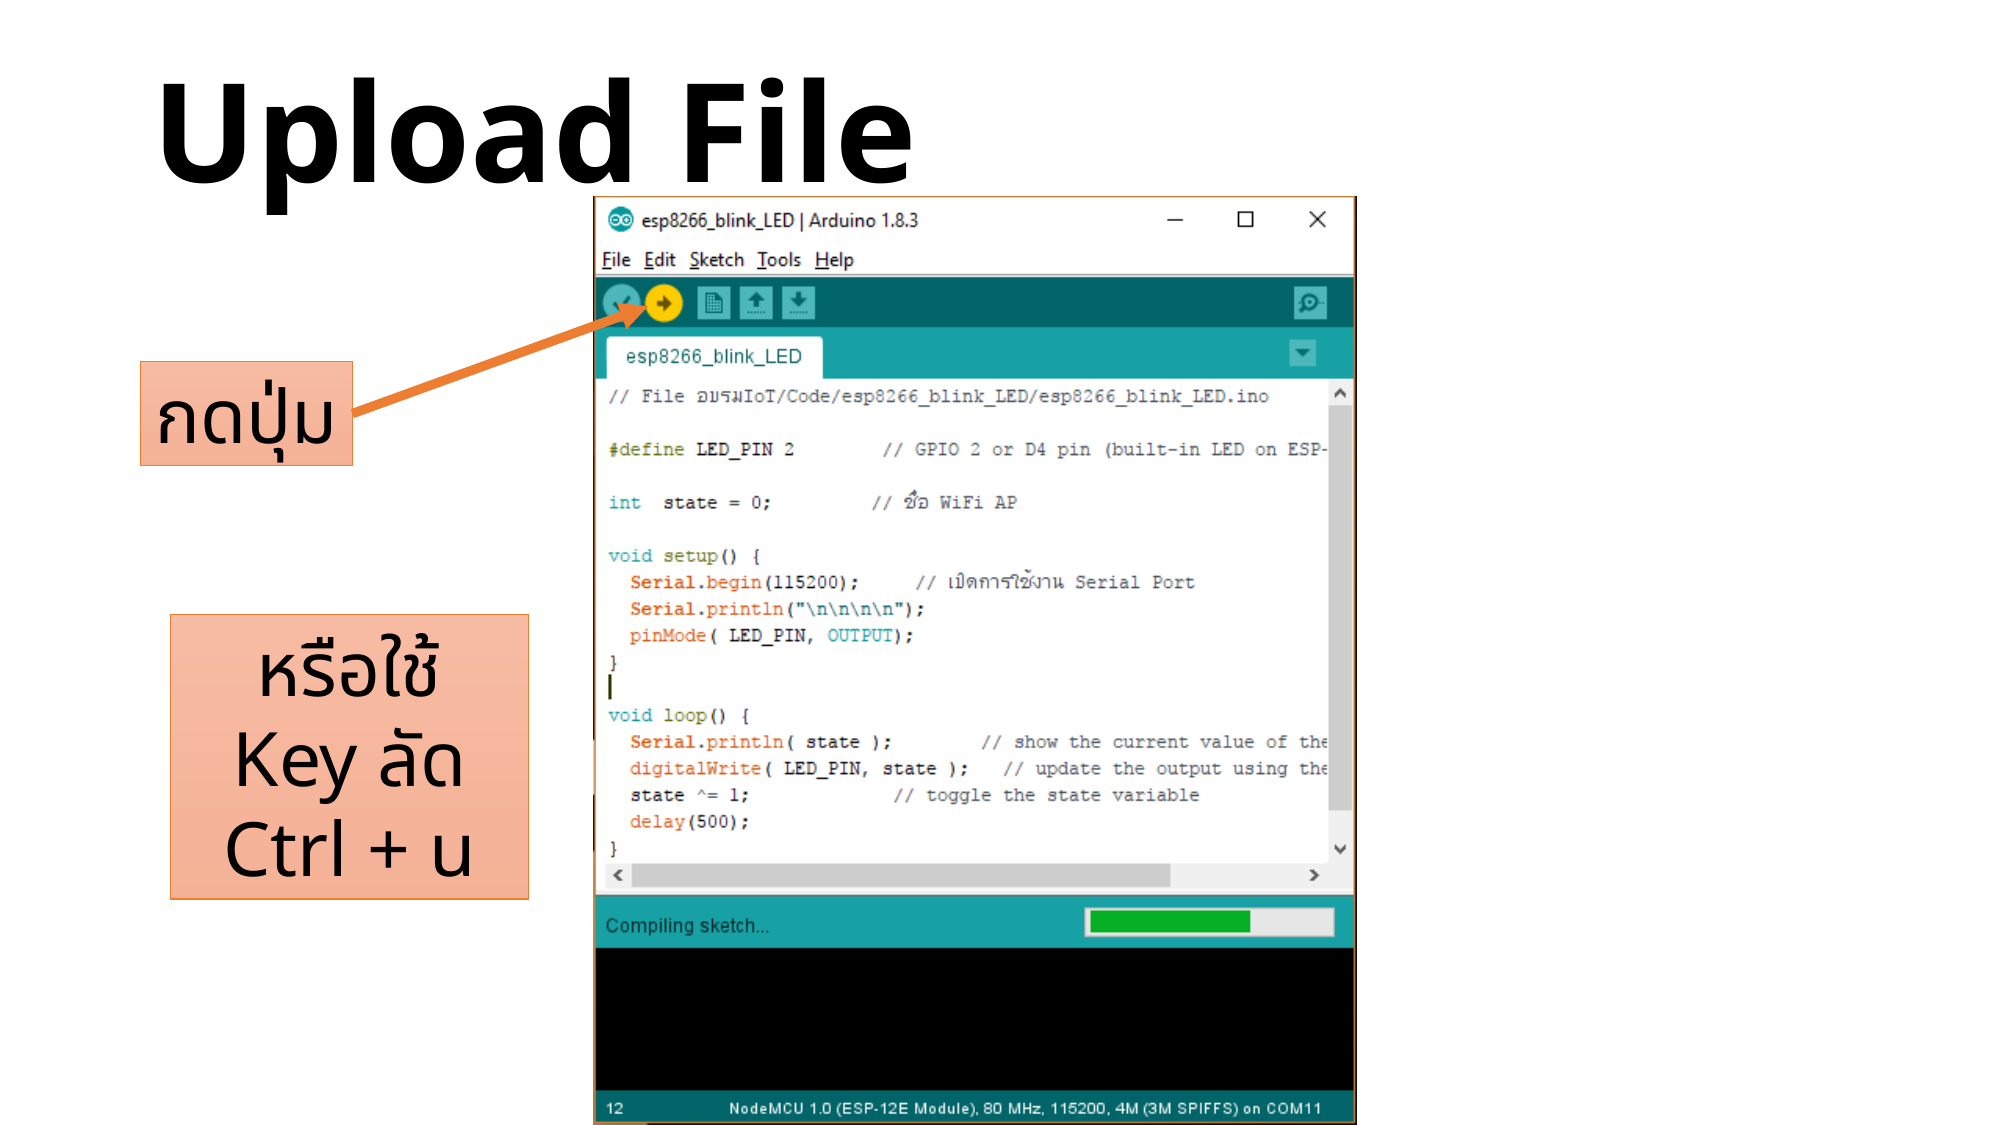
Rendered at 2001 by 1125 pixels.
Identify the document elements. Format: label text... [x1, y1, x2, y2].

text_box กดปุ่ม [140, 361, 353, 466]
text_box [322, 306, 649, 415]
title Upload File [137, 29, 1863, 247]
picture [593, 196, 1357, 1125]
text_box หรือใช้ Key ลัด Ctrl + u [170, 614, 529, 900]
